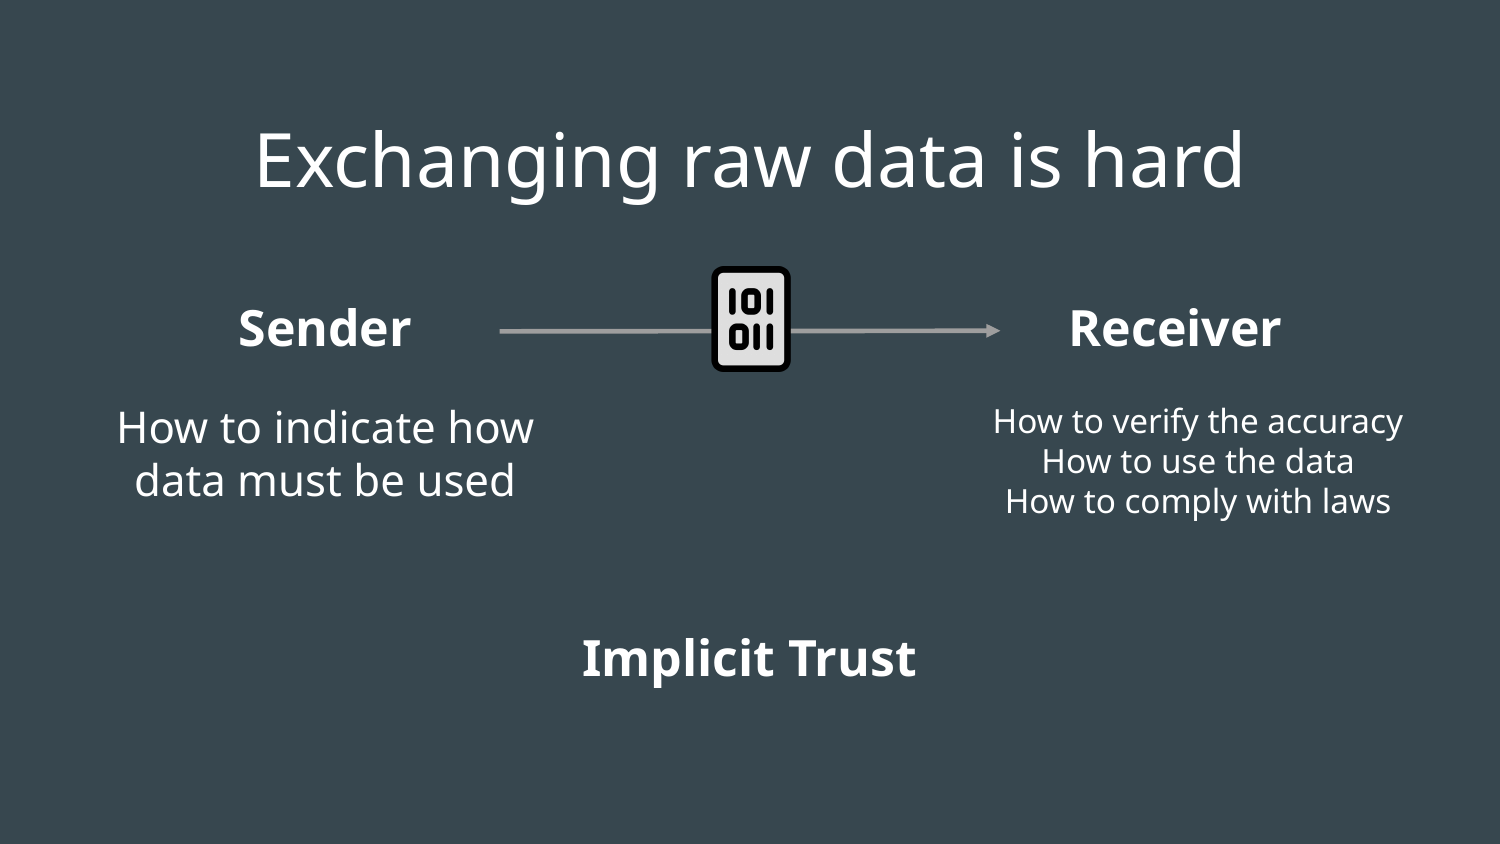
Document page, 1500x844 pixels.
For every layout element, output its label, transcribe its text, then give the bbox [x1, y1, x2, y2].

text_box [808, 324, 1001, 337]
text_box How to indicate how data must be used [93, 384, 558, 520]
text_box Implicit Trust [499, 611, 1000, 702]
text_box Exchanging raw data is hard [93, 97, 1408, 218]
picture [697, 266, 804, 373]
text_box How to verify the accuracy How to use the data How to comply with laws [944, 384, 1453, 535]
text_box Sender [93, 281, 558, 371]
text_box Receiver [944, 281, 1408, 371]
